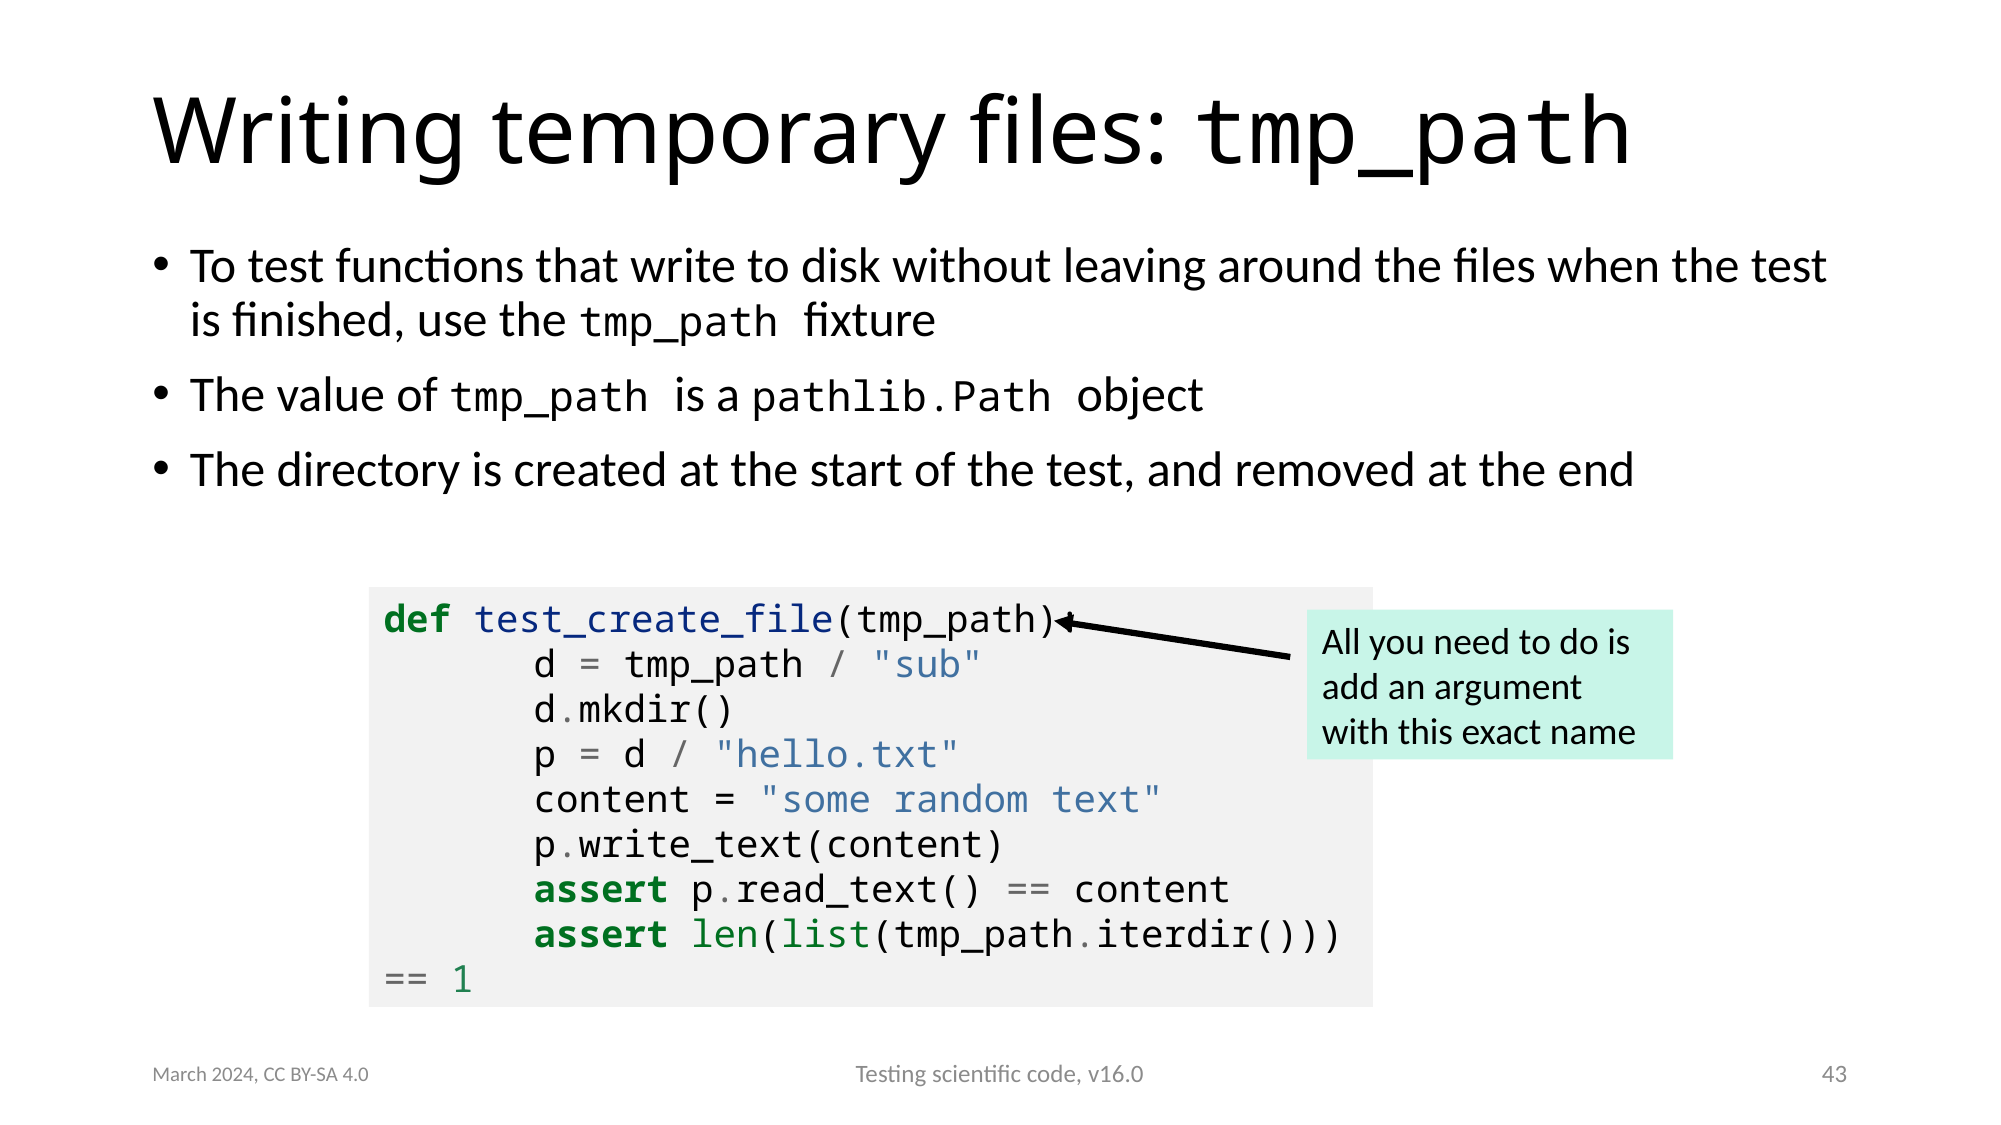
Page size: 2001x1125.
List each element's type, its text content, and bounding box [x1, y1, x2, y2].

slide_number 43 [1412, 1042, 1863, 1103]
list To test functions that write to disk without leaving around the files when the test is finished, use the tmp_path fixture The value of tmp_path is a pathlib.Path object The directory is created at the start of the test, and removed at the end [137, 231, 1863, 1014]
footer Testing scientific code, v16.0 [662, 1042, 1338, 1103]
title Writing temporary files: tmp_path [137, 59, 1863, 209]
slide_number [137, 1042, 588, 1103]
text_box All you need to do is add an argument with this exact name [1307, 609, 1674, 760]
text_box def test_create_file(tmp_path): d = tmp_path / "sub" d.mkdir() p = d / "hello.txt" content = "some random text" p.write_text(content) assert p.read_text() == content assert len(list(tmp_path.iterdir())) == 1 [368, 587, 1373, 1007]
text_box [1053, 620, 1291, 657]
